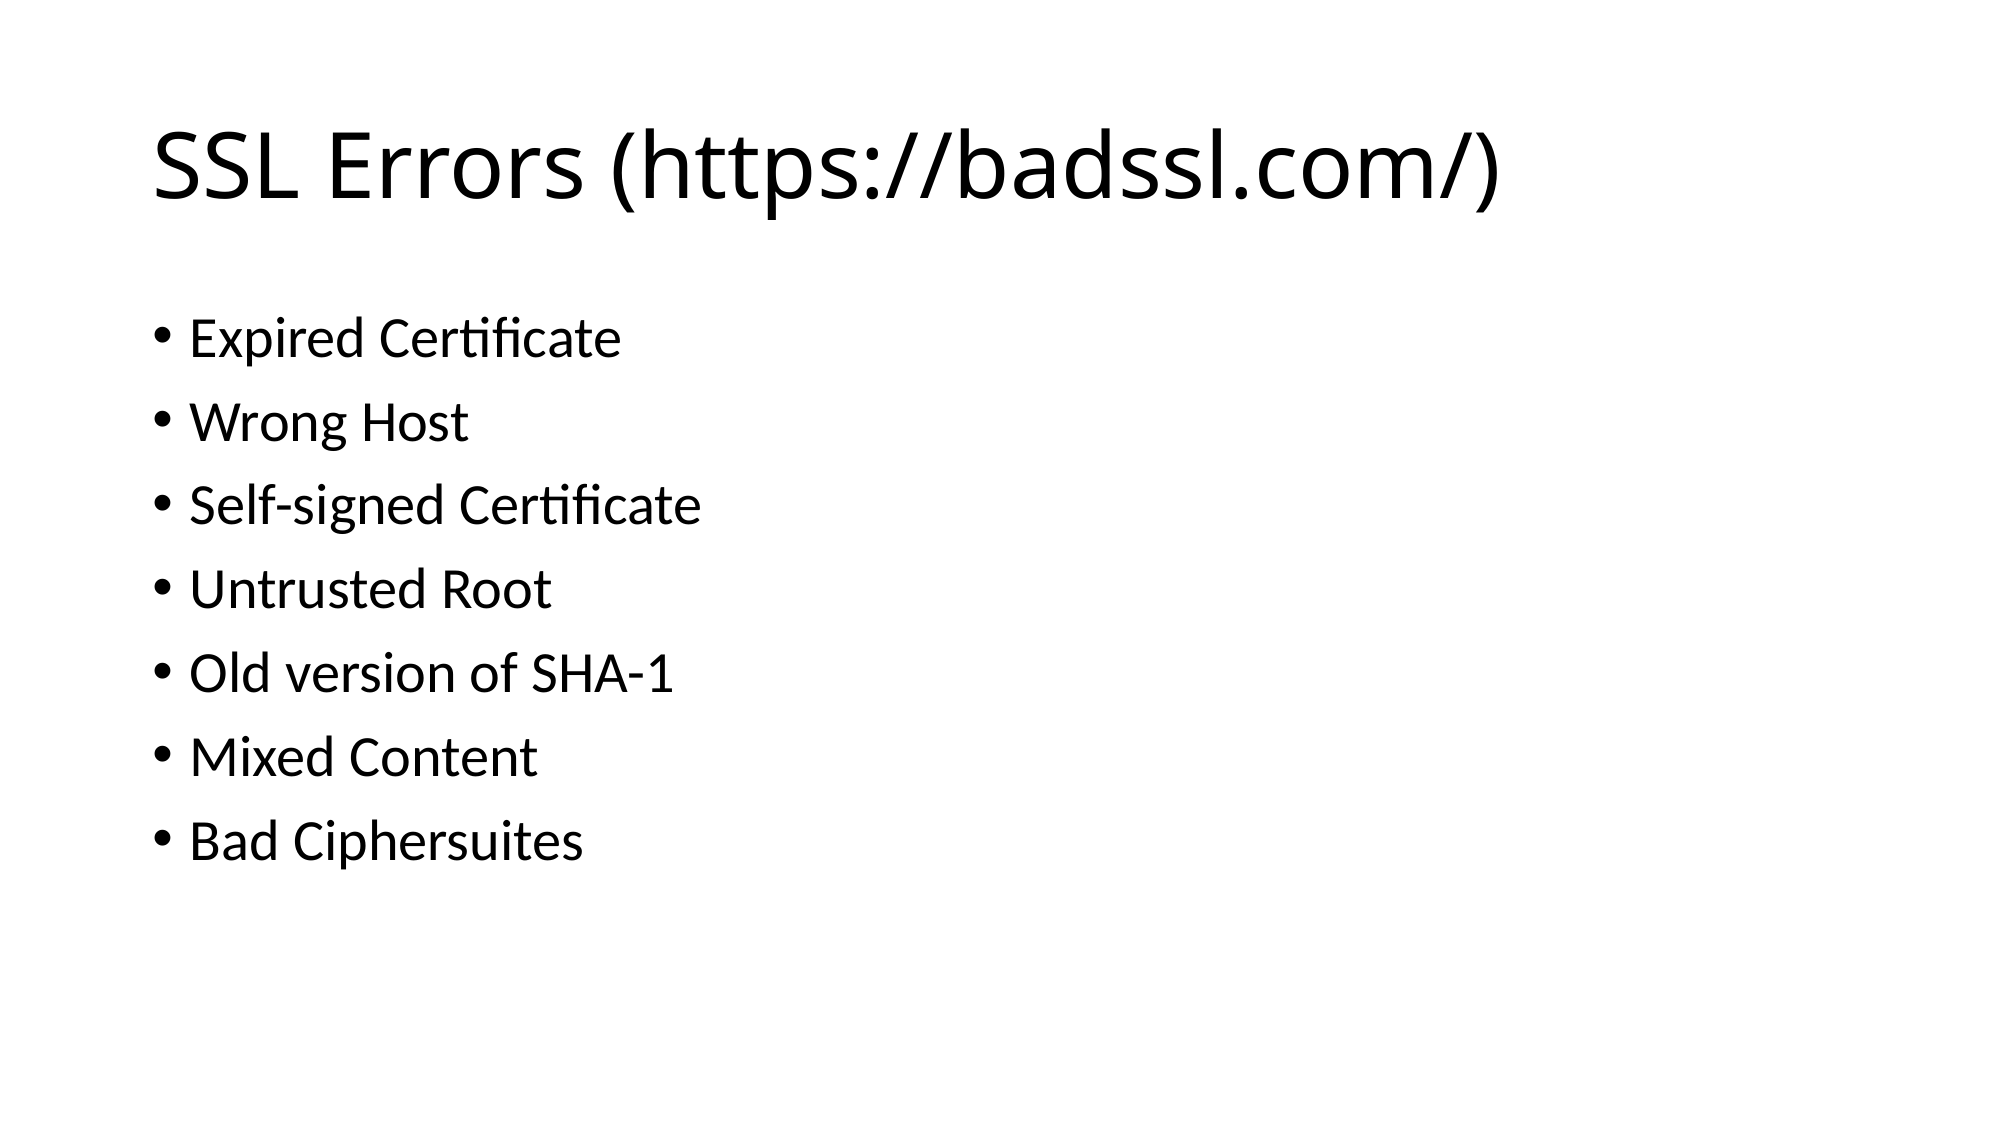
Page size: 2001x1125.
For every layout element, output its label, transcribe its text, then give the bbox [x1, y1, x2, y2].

list Expired Certificate Wrong Host Self-signed Certificate Untrusted Root Old version of SHA-1 Mixed Content Bad Ciphersuites [137, 299, 1863, 1014]
title SSL Errors (https://badssl.com/) [137, 59, 1863, 278]
